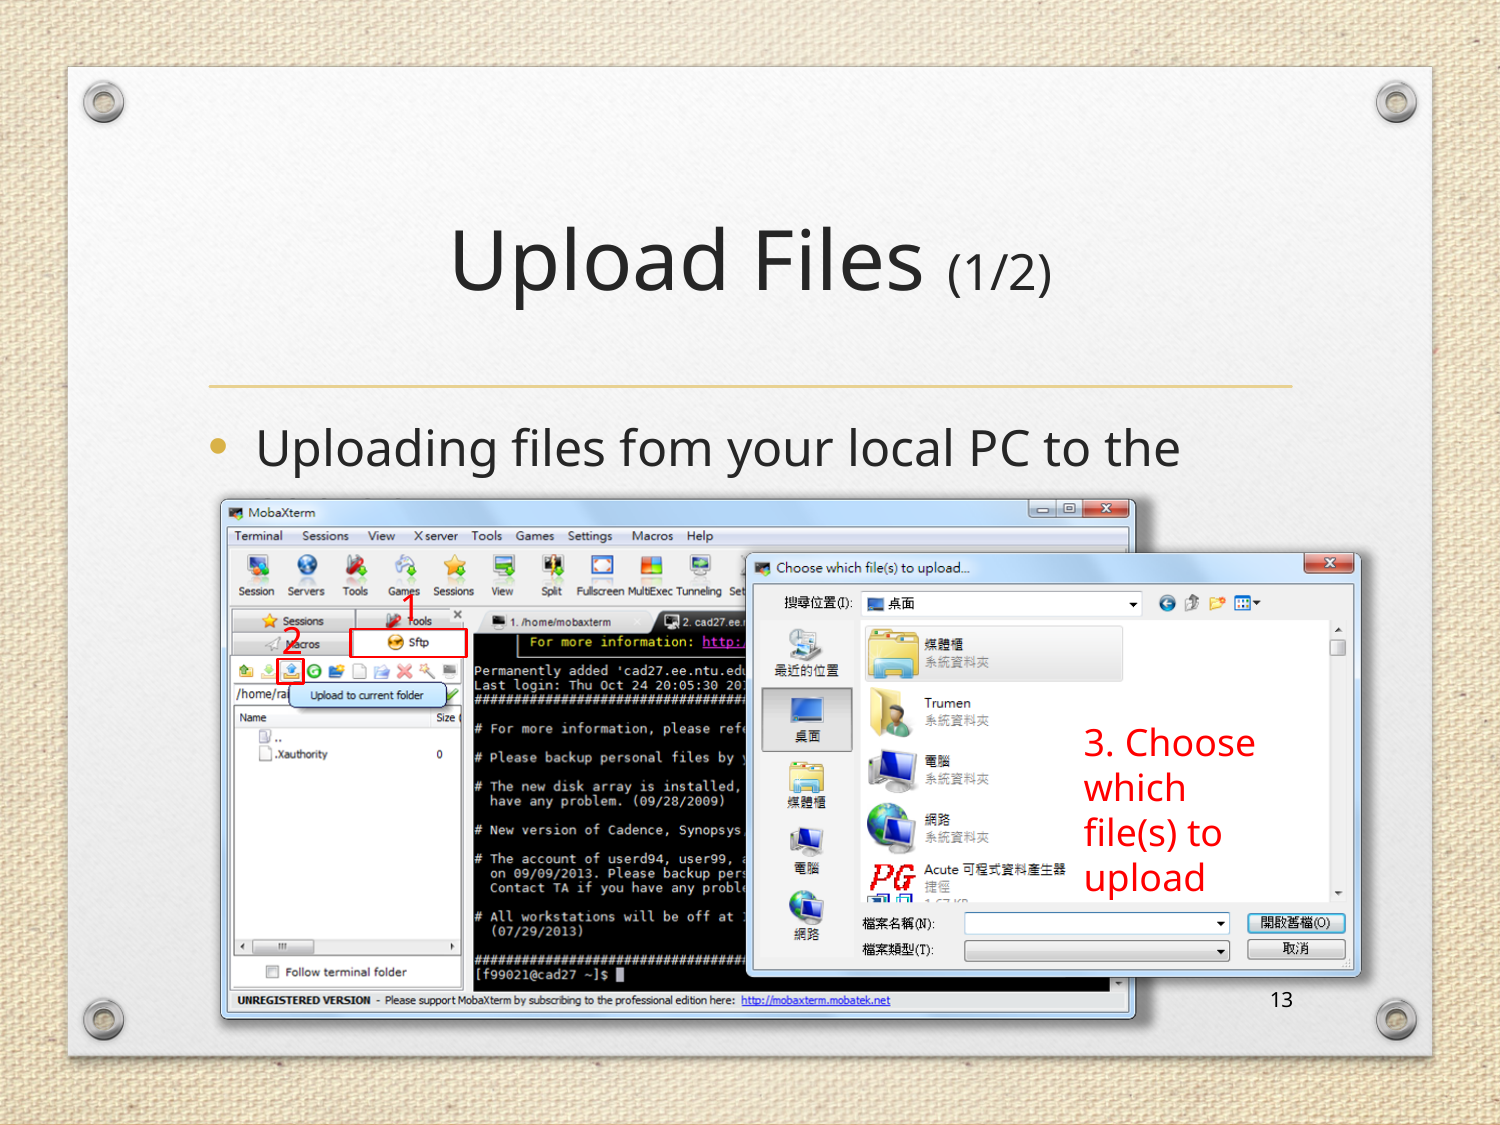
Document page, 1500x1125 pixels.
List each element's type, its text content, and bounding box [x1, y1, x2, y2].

title Upload Files (1/2) [193, 150, 1309, 365]
picture [0, 0, 1500, 1125]
list Uploading files fom your local PC to the server. [193, 408, 1309, 974]
slide_number 13 [1243, 978, 1309, 1024]
